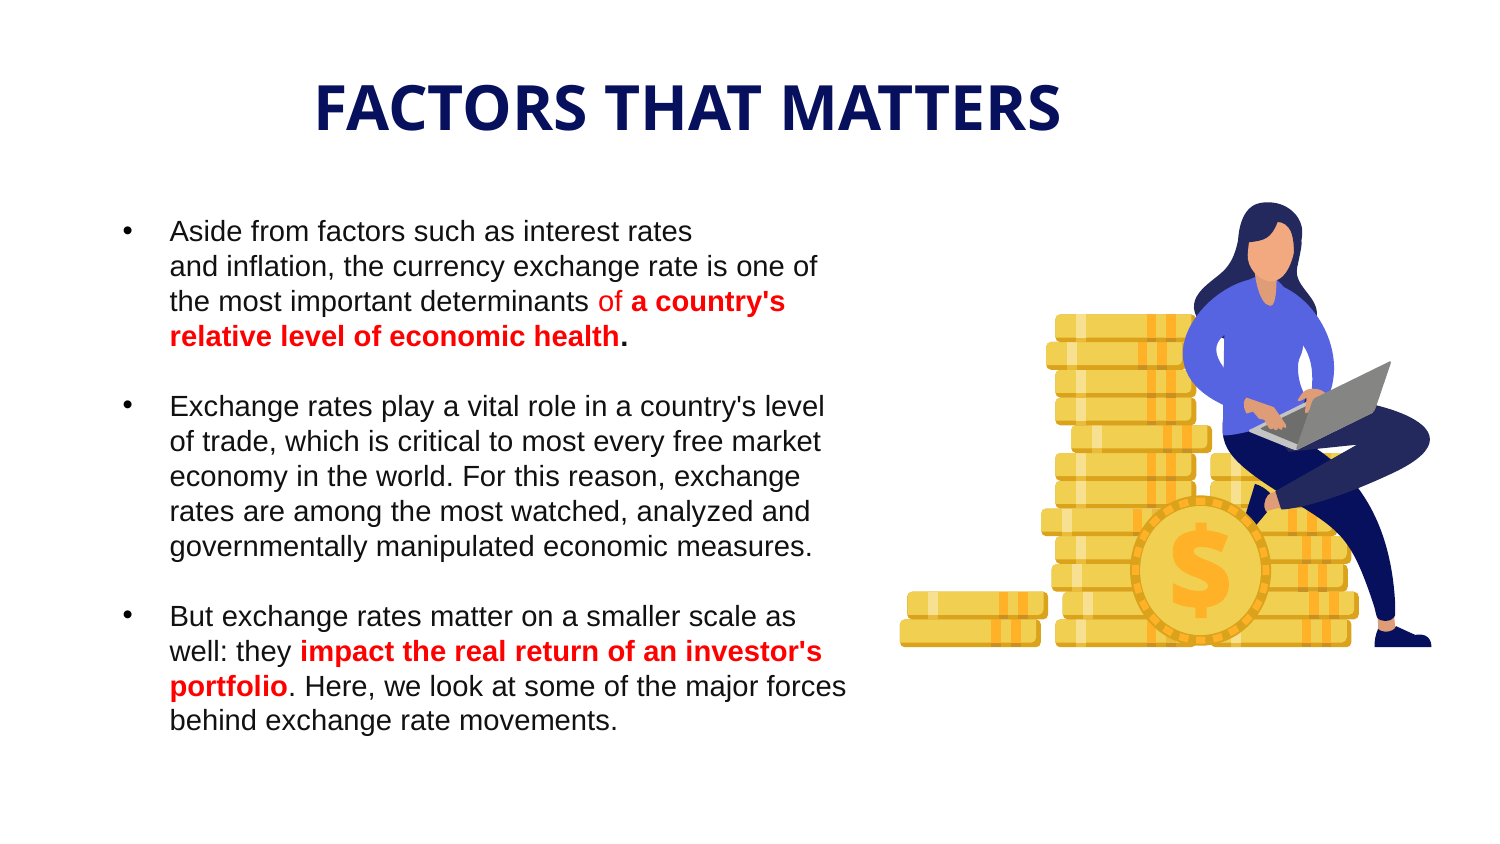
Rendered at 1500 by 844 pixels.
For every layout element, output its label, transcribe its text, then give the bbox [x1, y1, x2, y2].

text_box Aside from factors such as interest rates and inflation, the currency exchange rate is one of the most important determinants of a country's relative level of economic health. Exchange rates play a vital role in a country's level of trade, which is critical to most every free market economy in the world. For this reason, exchange rates are among the most watched, analyzed and governmentally manipulated economic measures. But exchange rates matter on a smaller scale as well: they impact the real return of an investor's portfolio. Here, we look at some of the major forces behind exchange rate movements. [107, 197, 873, 633]
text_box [899, 198, 1500, 648]
title FACTORS THAT MATTERS [298, 53, 1500, 148]
